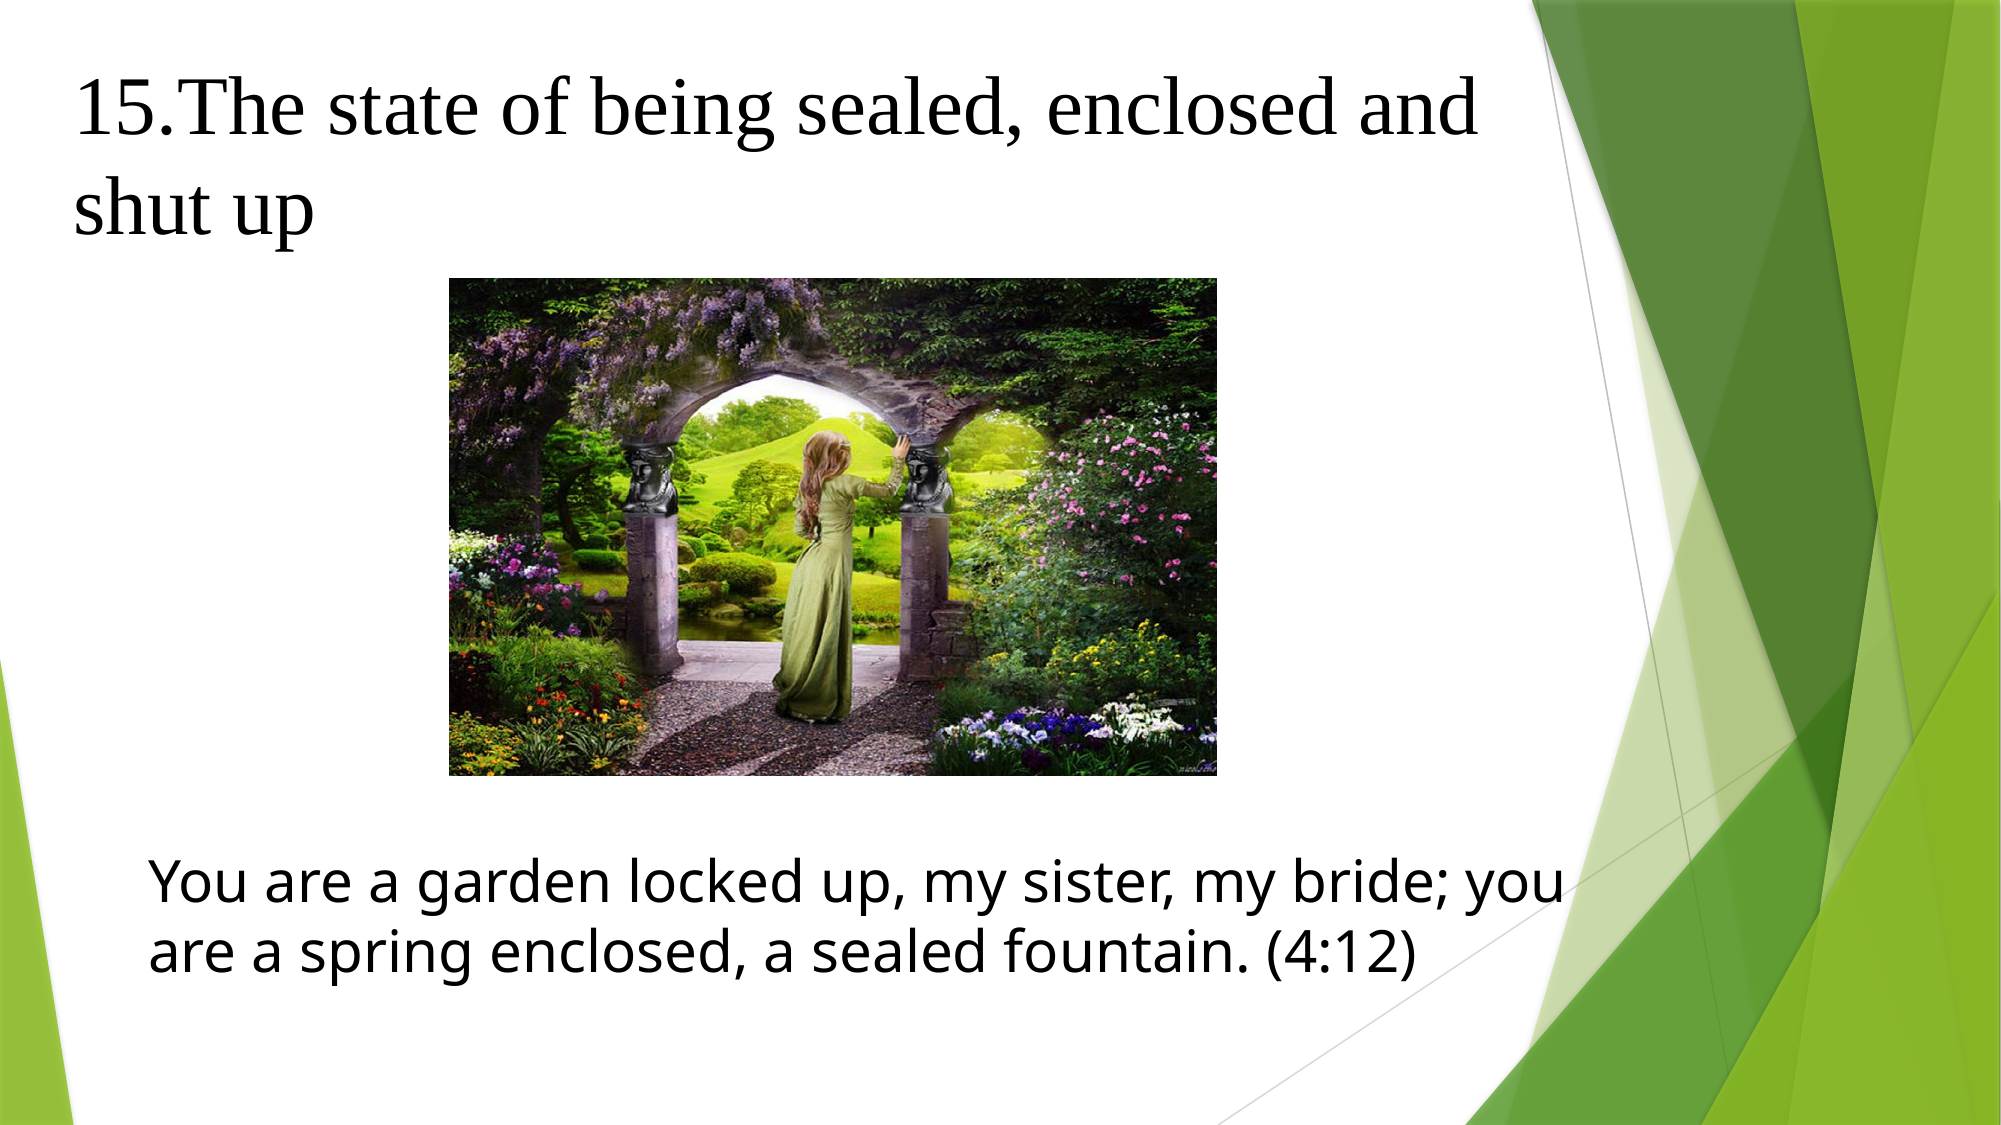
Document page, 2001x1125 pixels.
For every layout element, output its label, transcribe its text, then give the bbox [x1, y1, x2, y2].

title 15.The state of being sealed, enclosed and shut up [58, 43, 1570, 261]
text_box You are a garden locked up, my sister, my bride; you are a spring enclosed, a sealed fountain. (4:12) [133, 836, 1587, 991]
picture [449, 278, 1217, 777]
